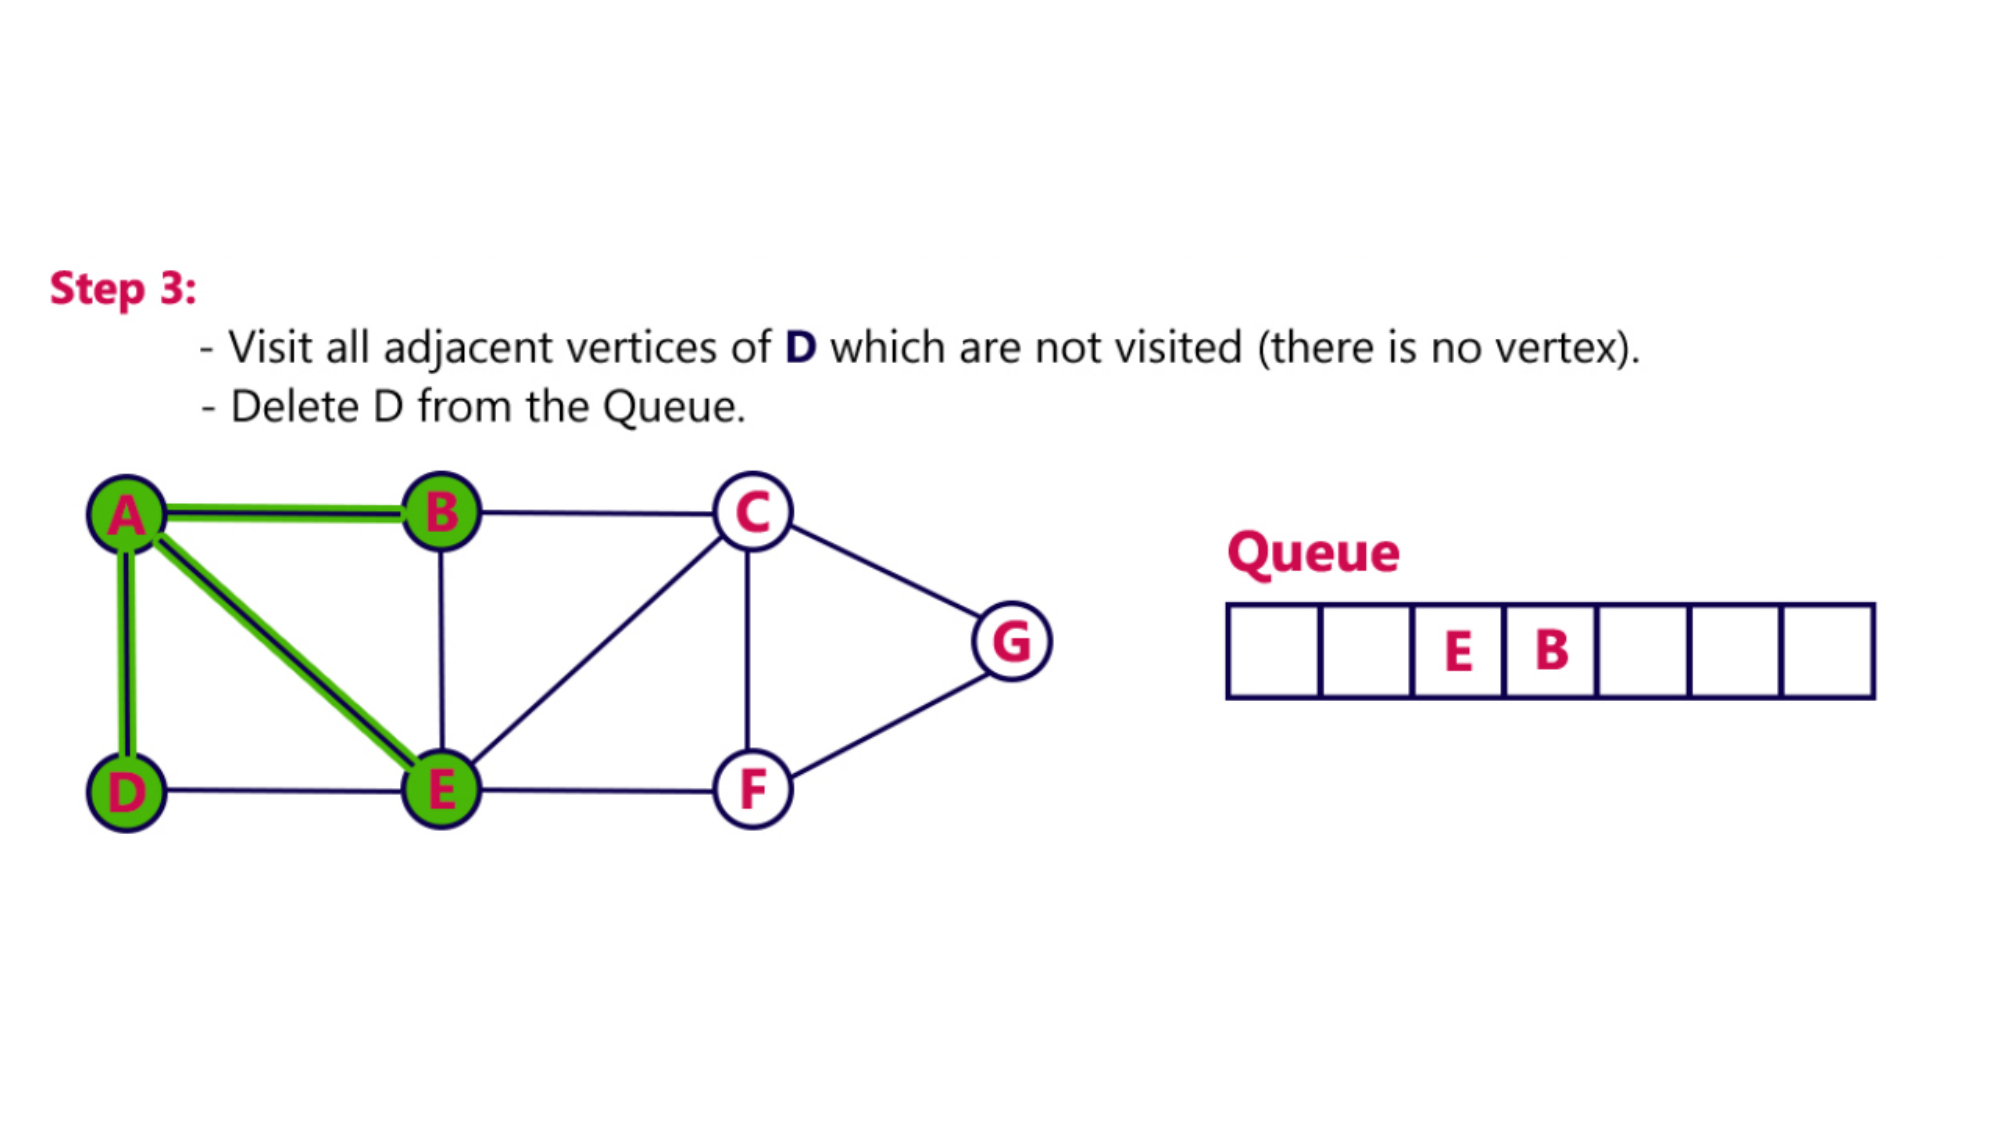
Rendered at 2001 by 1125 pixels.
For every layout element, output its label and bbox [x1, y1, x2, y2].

picture [24, 255, 1976, 870]
